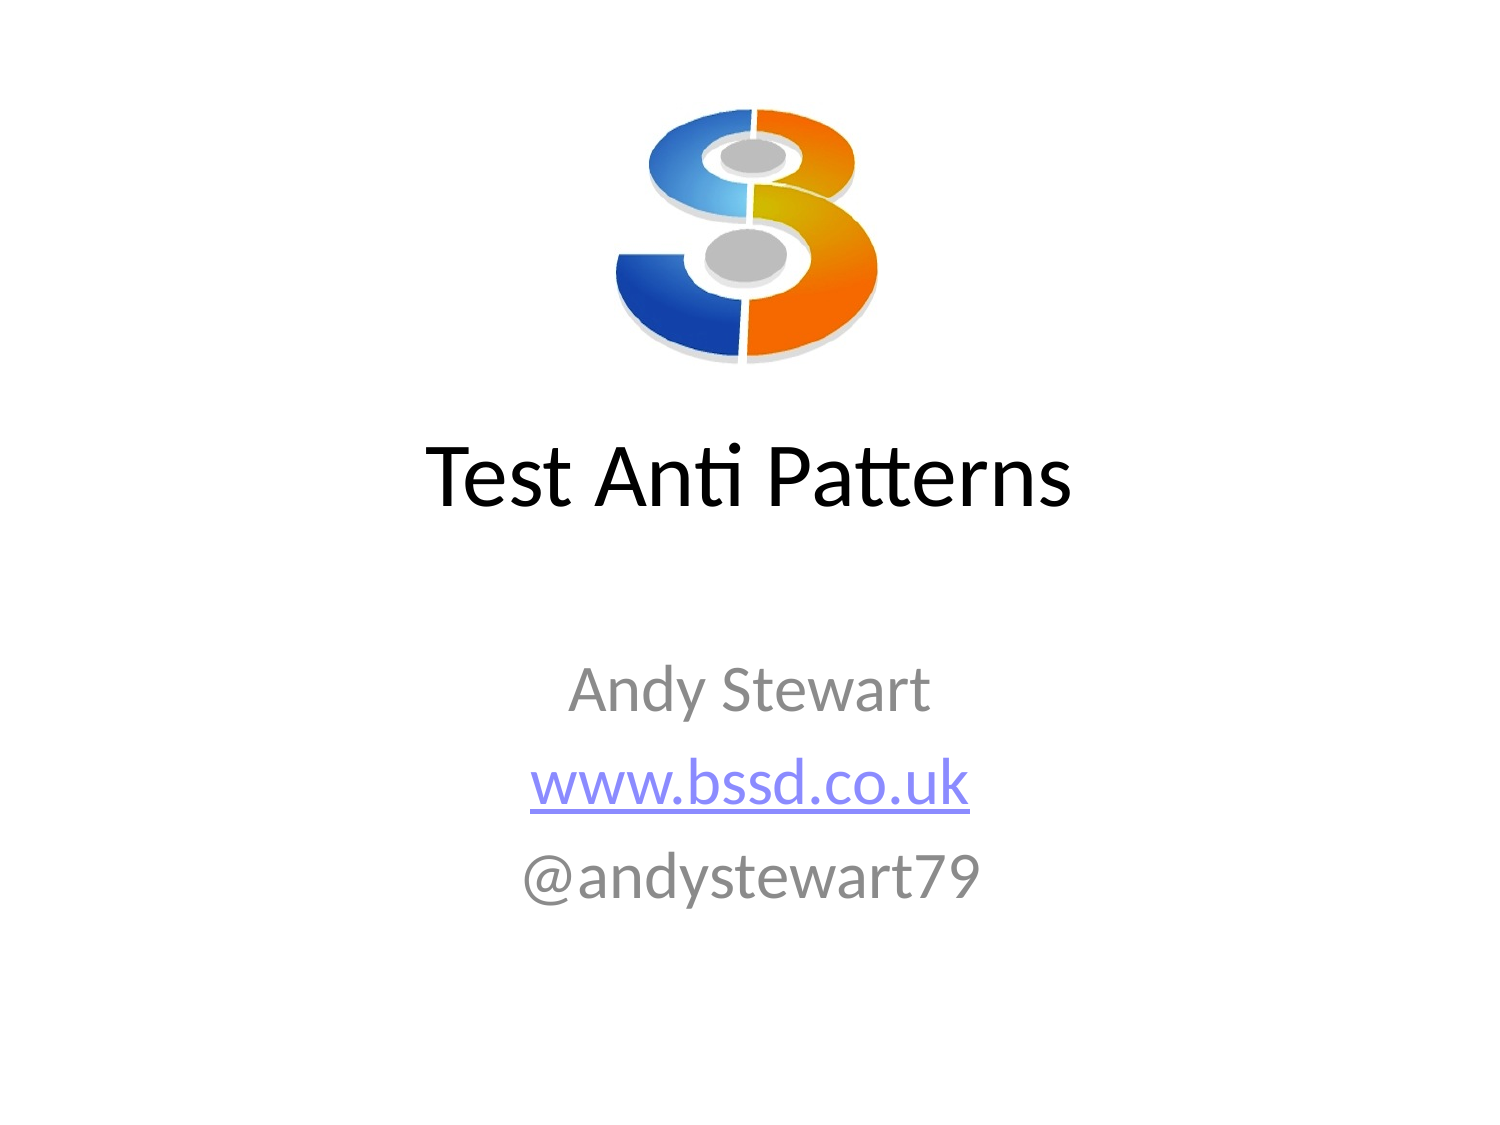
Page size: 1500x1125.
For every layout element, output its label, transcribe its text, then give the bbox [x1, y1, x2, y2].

picture [614, 102, 879, 367]
title Test Anti Patterns [112, 349, 1388, 591]
subtitle Andy Stewart www.bssd.co.uk @andystewart79 [225, 637, 1275, 925]
